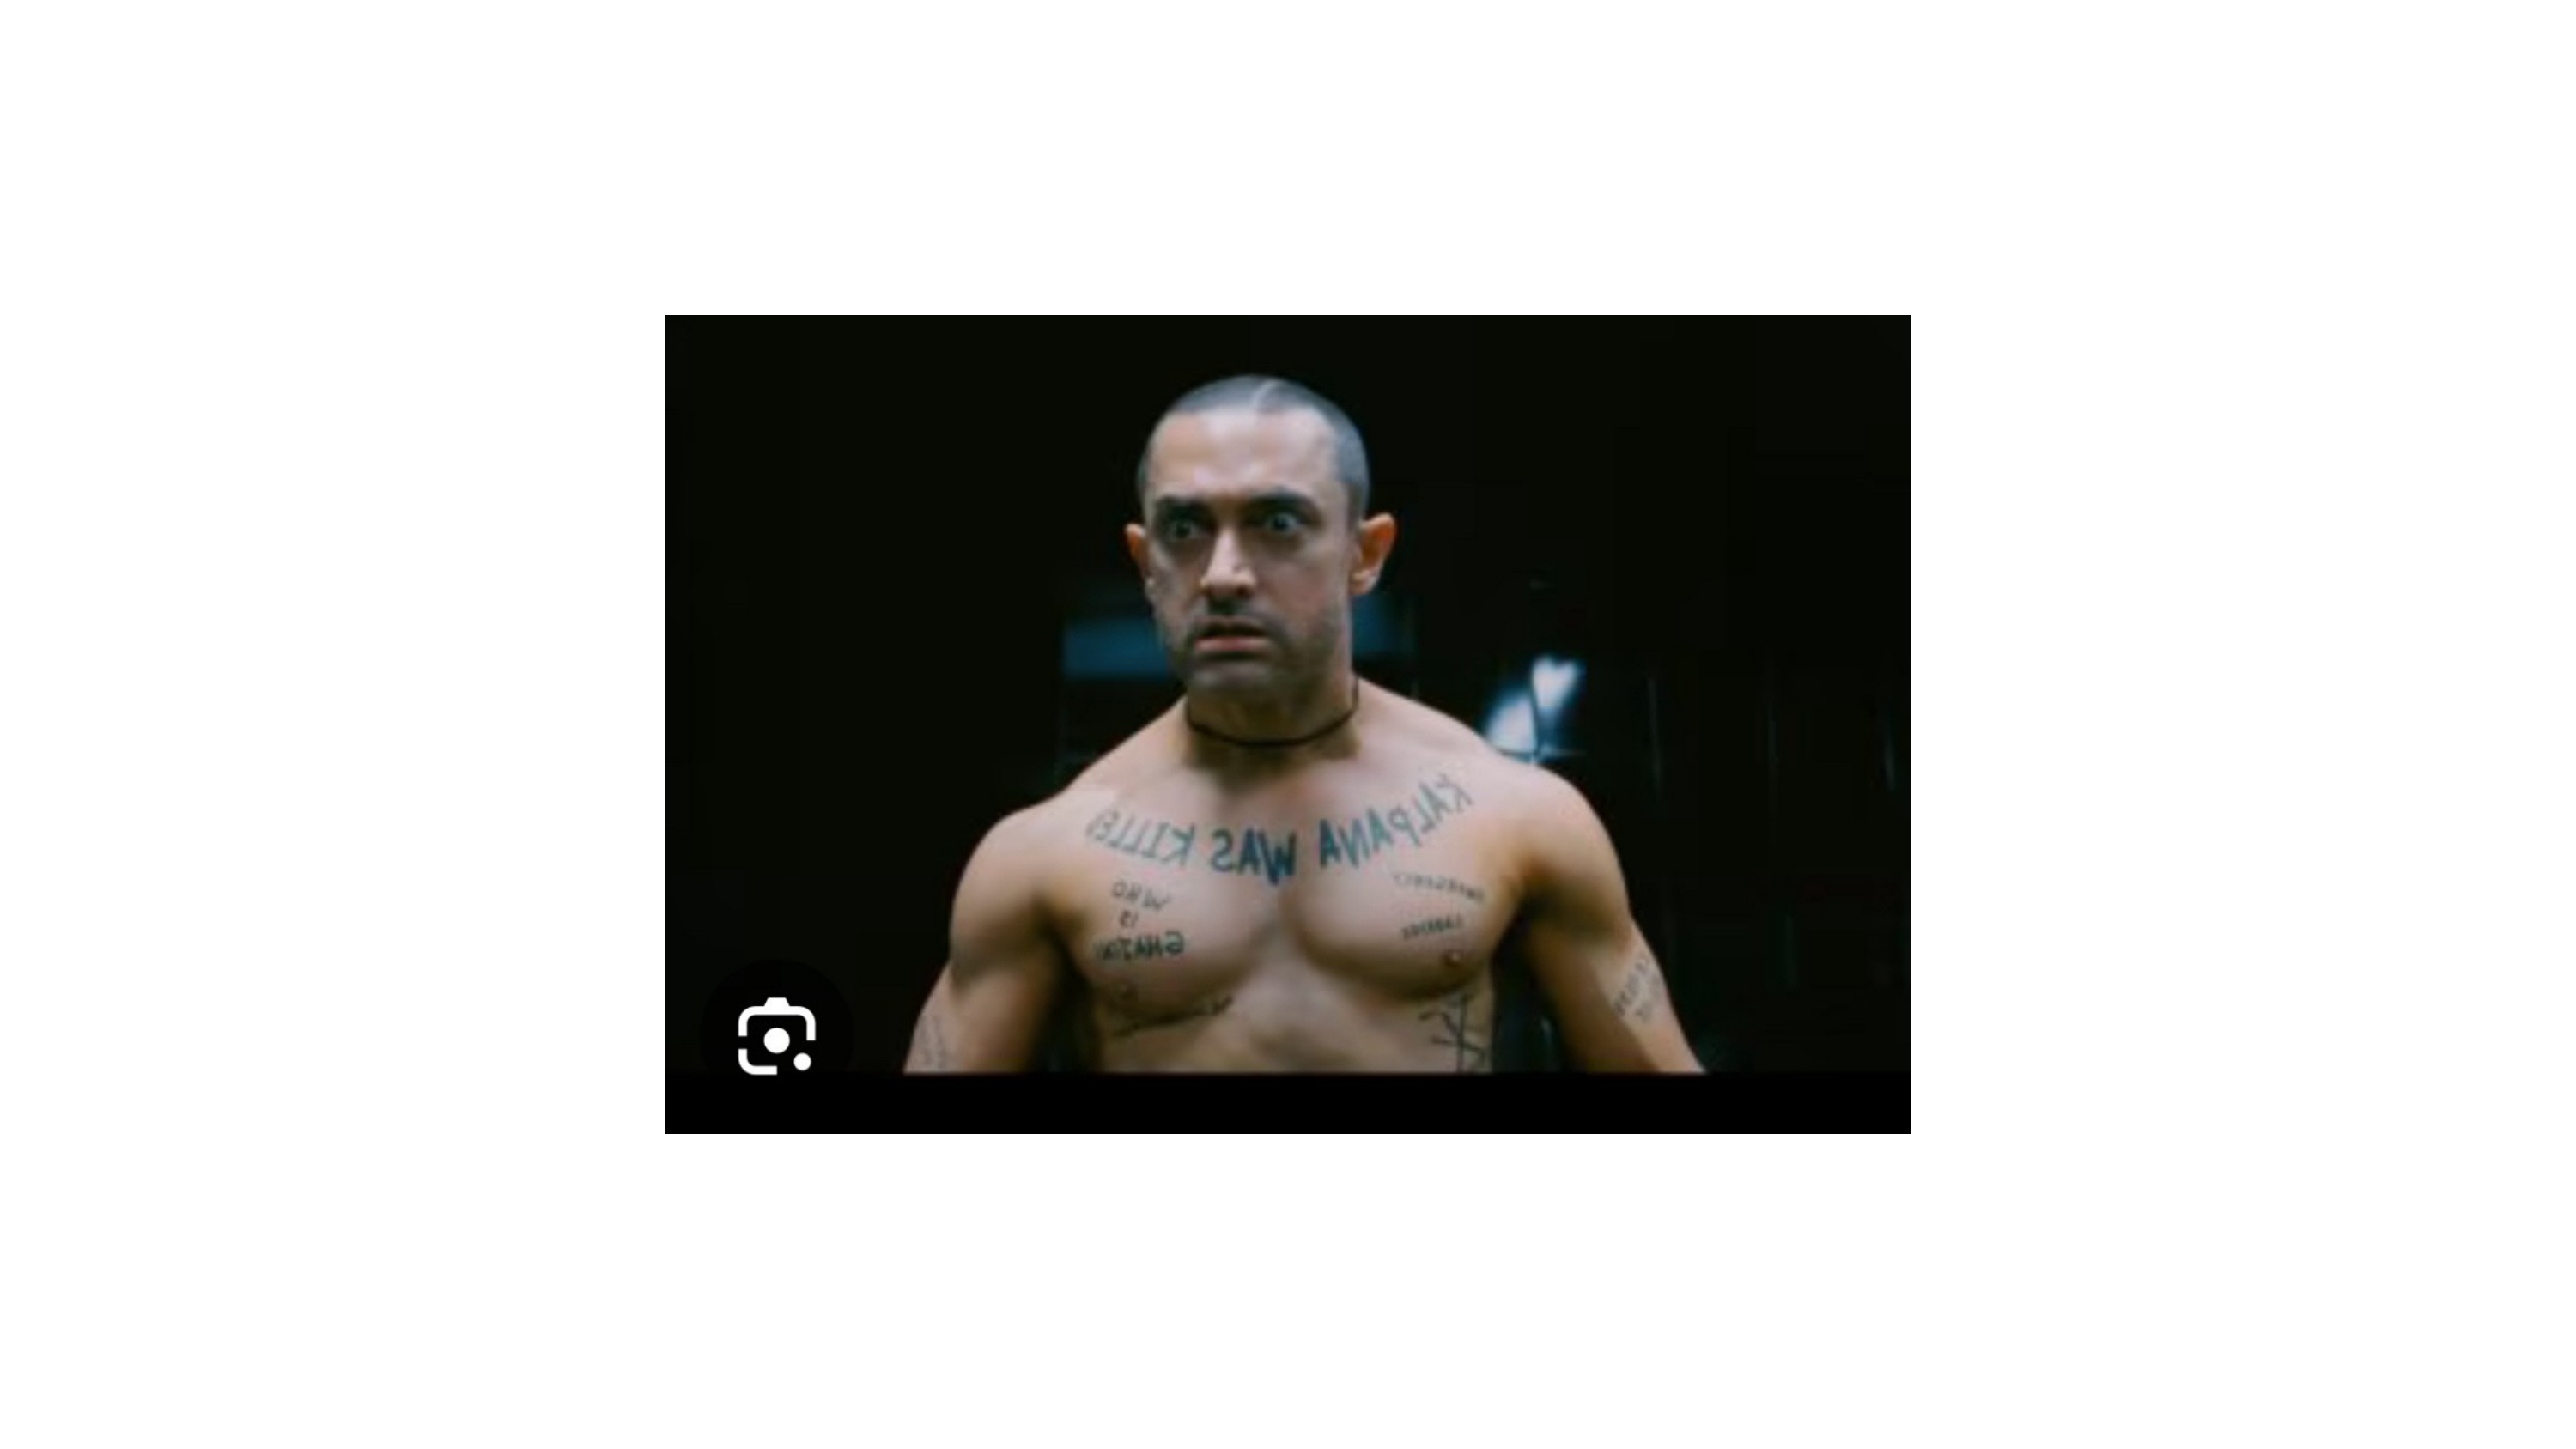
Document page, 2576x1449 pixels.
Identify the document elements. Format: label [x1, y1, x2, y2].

picture [664, 315, 1911, 1134]
